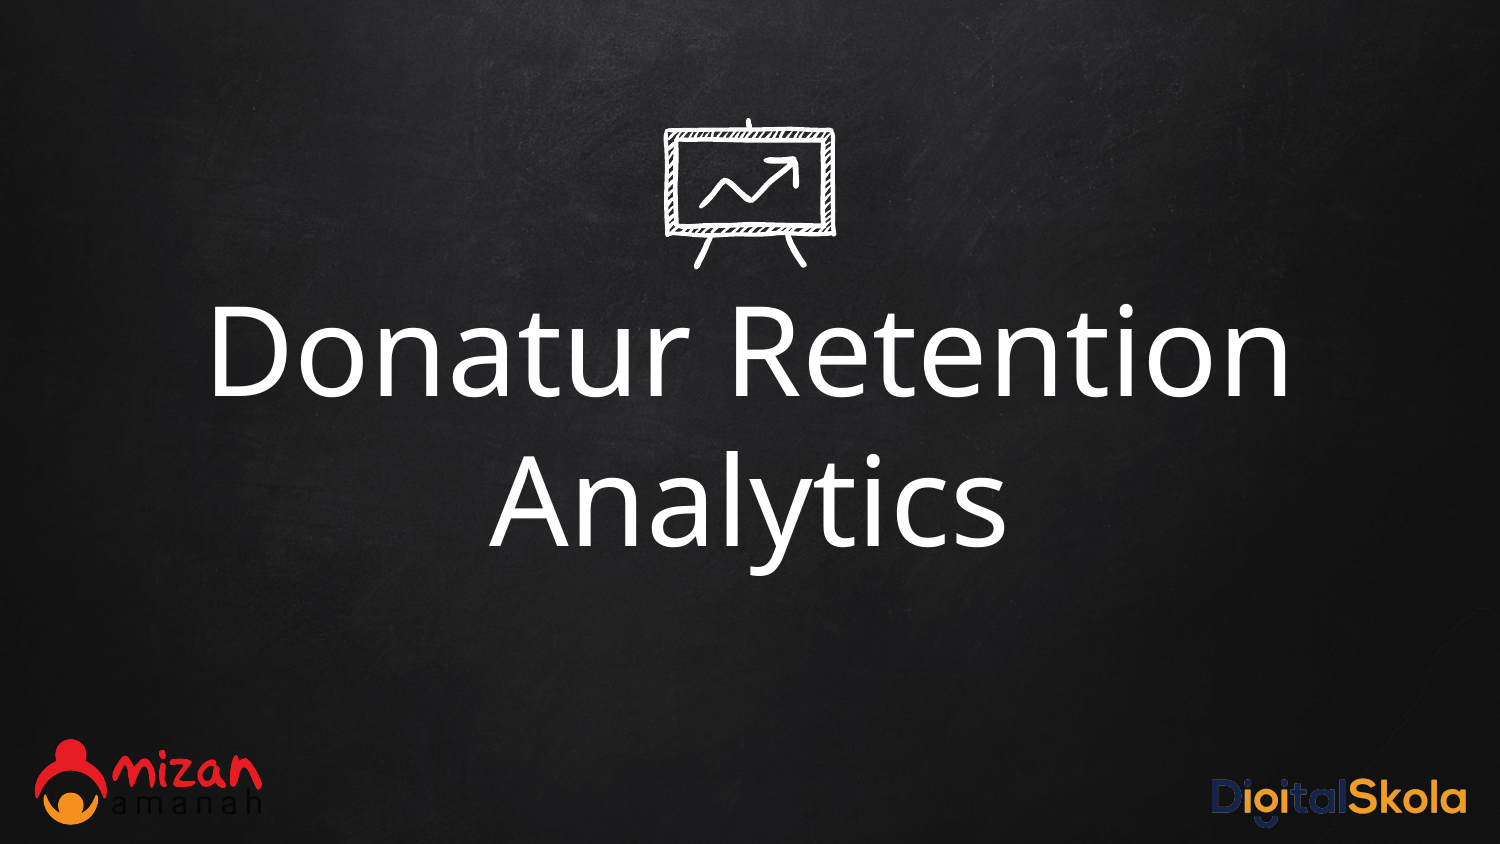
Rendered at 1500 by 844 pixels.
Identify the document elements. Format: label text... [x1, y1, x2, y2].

title Donatur Retention Analytics [112, 326, 1388, 517]
picture [0, 0, 1500, 844]
text_box [663, 118, 837, 270]
